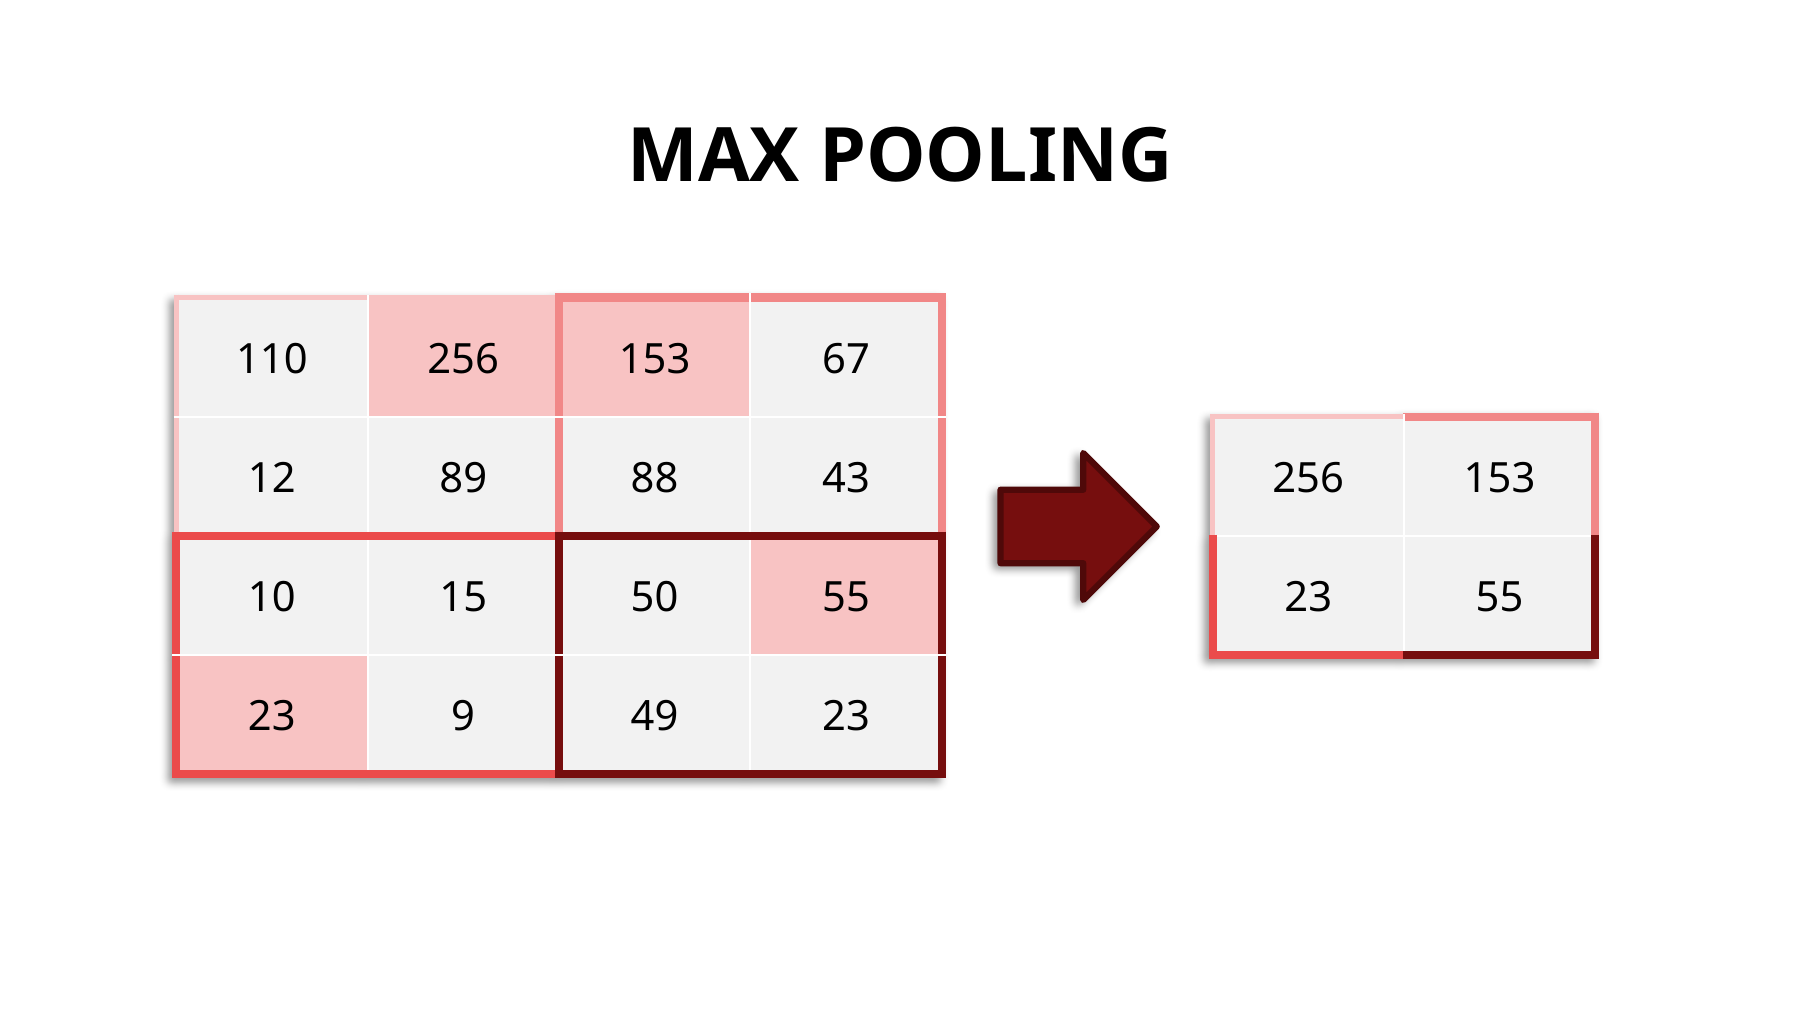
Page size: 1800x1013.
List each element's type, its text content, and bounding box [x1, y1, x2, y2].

title Max Pooling [81, 108, 1719, 206]
table_cell 15 [369, 540, 555, 654]
table_cell 49 [563, 656, 749, 770]
text_box [998, 451, 1159, 602]
table_cell 9 [369, 656, 555, 770]
table_cell 89 [369, 418, 555, 532]
table_header 67 [751, 302, 938, 416]
table_cell 23 [180, 656, 367, 770]
table_header 153 [1405, 421, 1591, 535]
table_cell 23 [751, 656, 938, 770]
table_header 256 [369, 300, 555, 416]
table_cell 12 [179, 418, 367, 532]
table_header 153 [563, 302, 749, 416]
table_cell 88 [563, 418, 749, 532]
table_header 110 [179, 300, 367, 416]
table_cell 43 [751, 418, 938, 532]
table_cell 55 [1405, 537, 1591, 651]
table_cell 55 [751, 540, 938, 654]
table_cell 50 [563, 540, 749, 654]
table_header 256 [1215, 419, 1403, 535]
table_cell 10 [180, 540, 367, 654]
table_cell 23 [1217, 537, 1403, 651]
